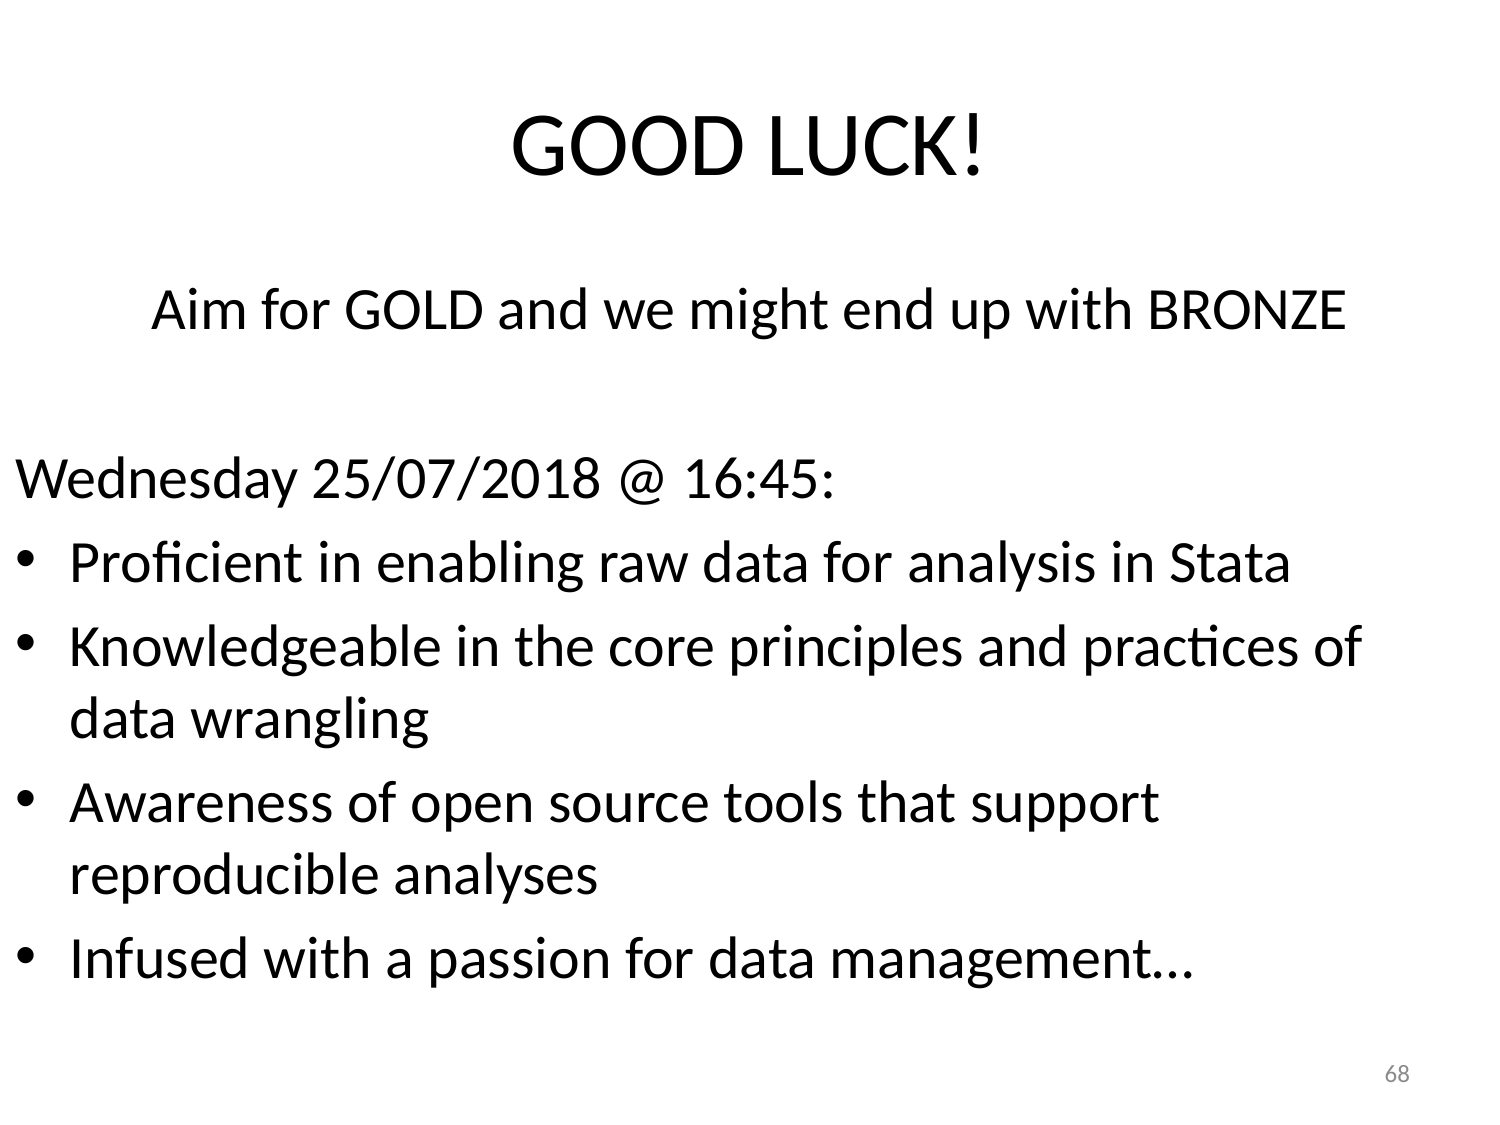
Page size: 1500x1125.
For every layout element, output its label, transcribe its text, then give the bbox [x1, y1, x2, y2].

title GOOD LUCK! [75, 45, 1425, 233]
slide_number 68 [1074, 1042, 1425, 1103]
list Aim for GOLD and we might end up with BRONZE Wednesday 25/07/2018 @ 16:45: Proficient in enabling raw data for analysis in Stata Knowledgeable in the core principles and practices of data wrangling Awareness of open source tools that support reproducible analyses Infused with a passion for data management… [0, 262, 1500, 1005]
